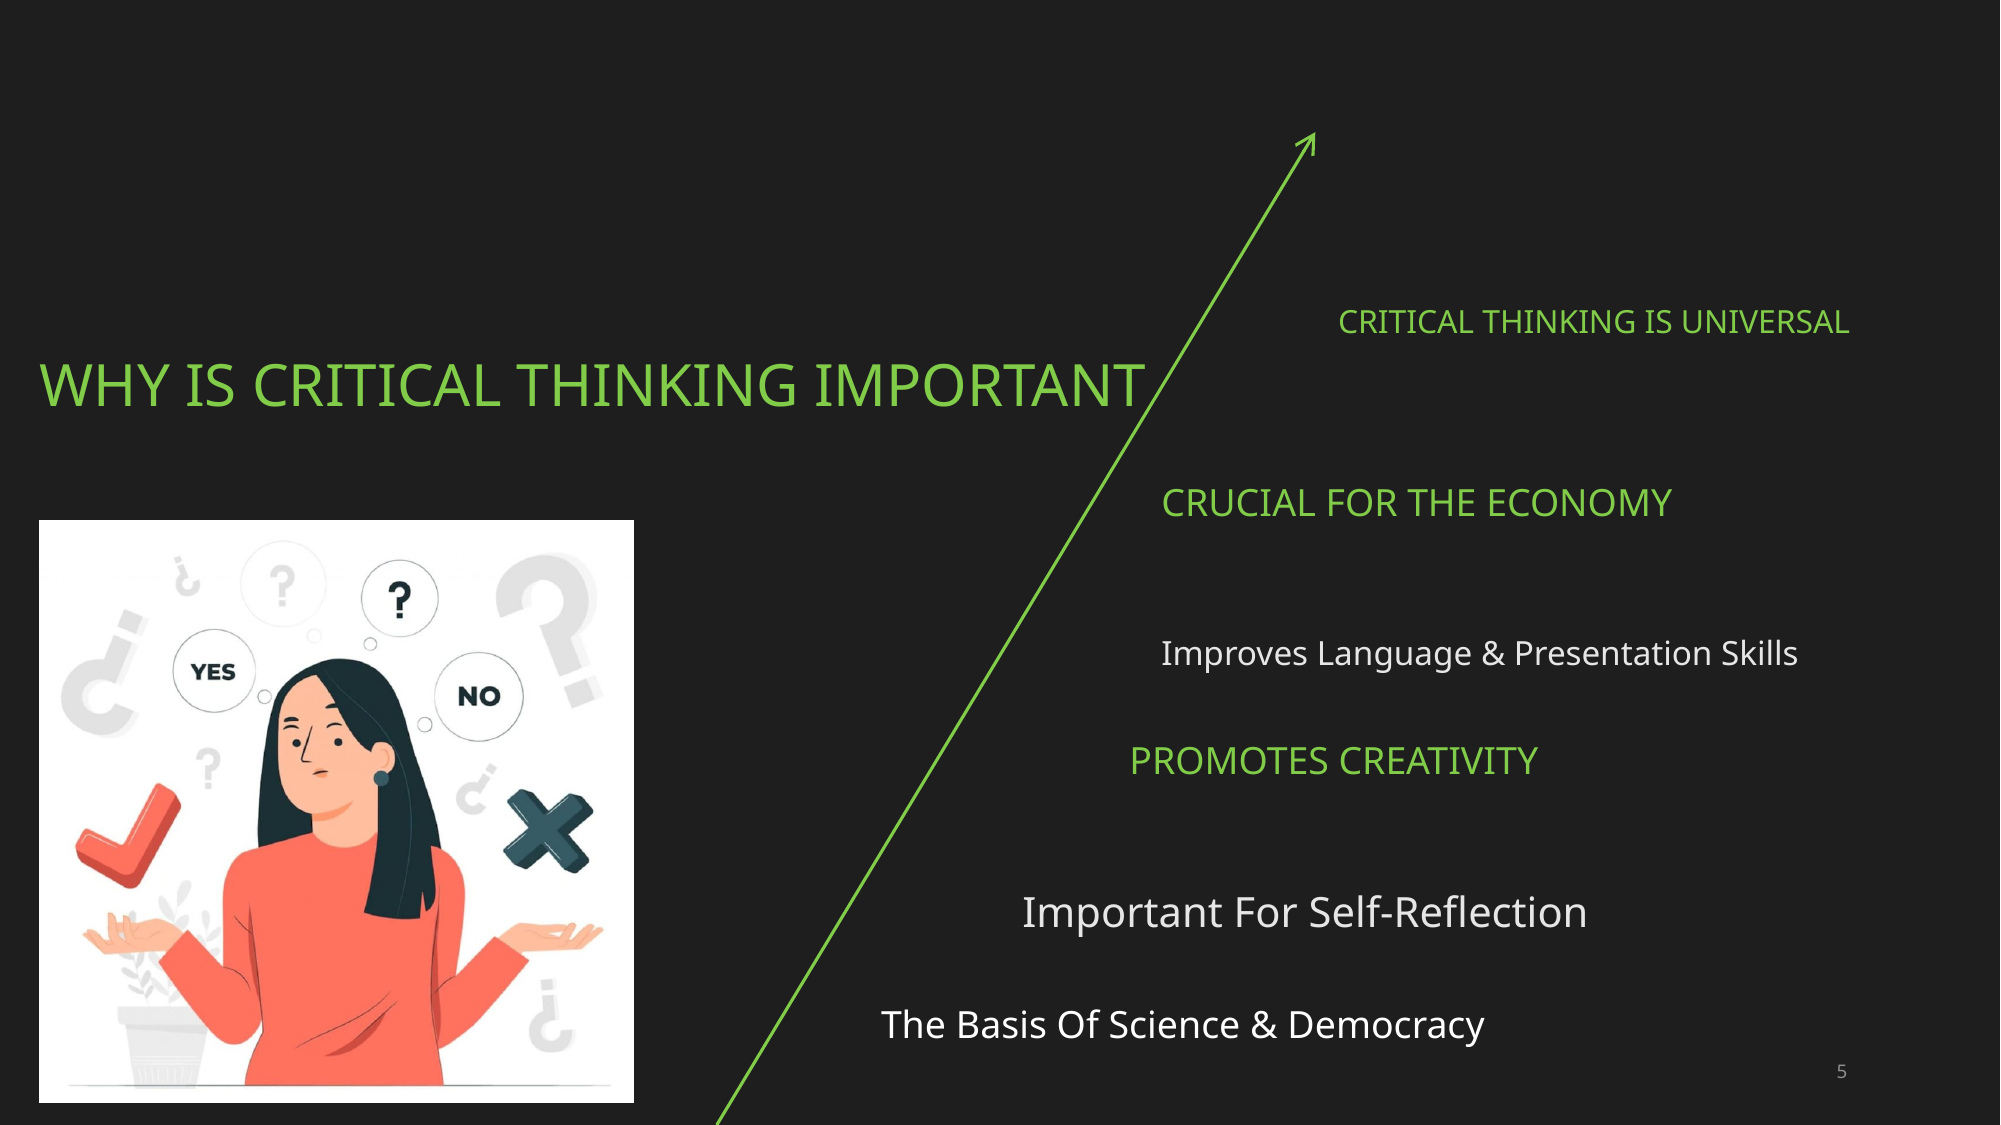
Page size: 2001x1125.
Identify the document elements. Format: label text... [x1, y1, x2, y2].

text_box The Basis Of Science & Democracy [866, 993, 1634, 1054]
picture [39, 520, 634, 1103]
list Critical Thinking Is Universal [1338, 298, 1879, 352]
list Important For Self-Reflection [1022, 853, 1777, 943]
title WHY IS CRITical thinking important [39, 311, 1162, 464]
list Crucial For The Economy [1161, 477, 1906, 531]
list Improves Language & Presentation Skills [1161, 604, 1891, 717]
list Promotes Creativity [1129, 736, 1670, 789]
slide_number 5 [1412, 1042, 1863, 1103]
